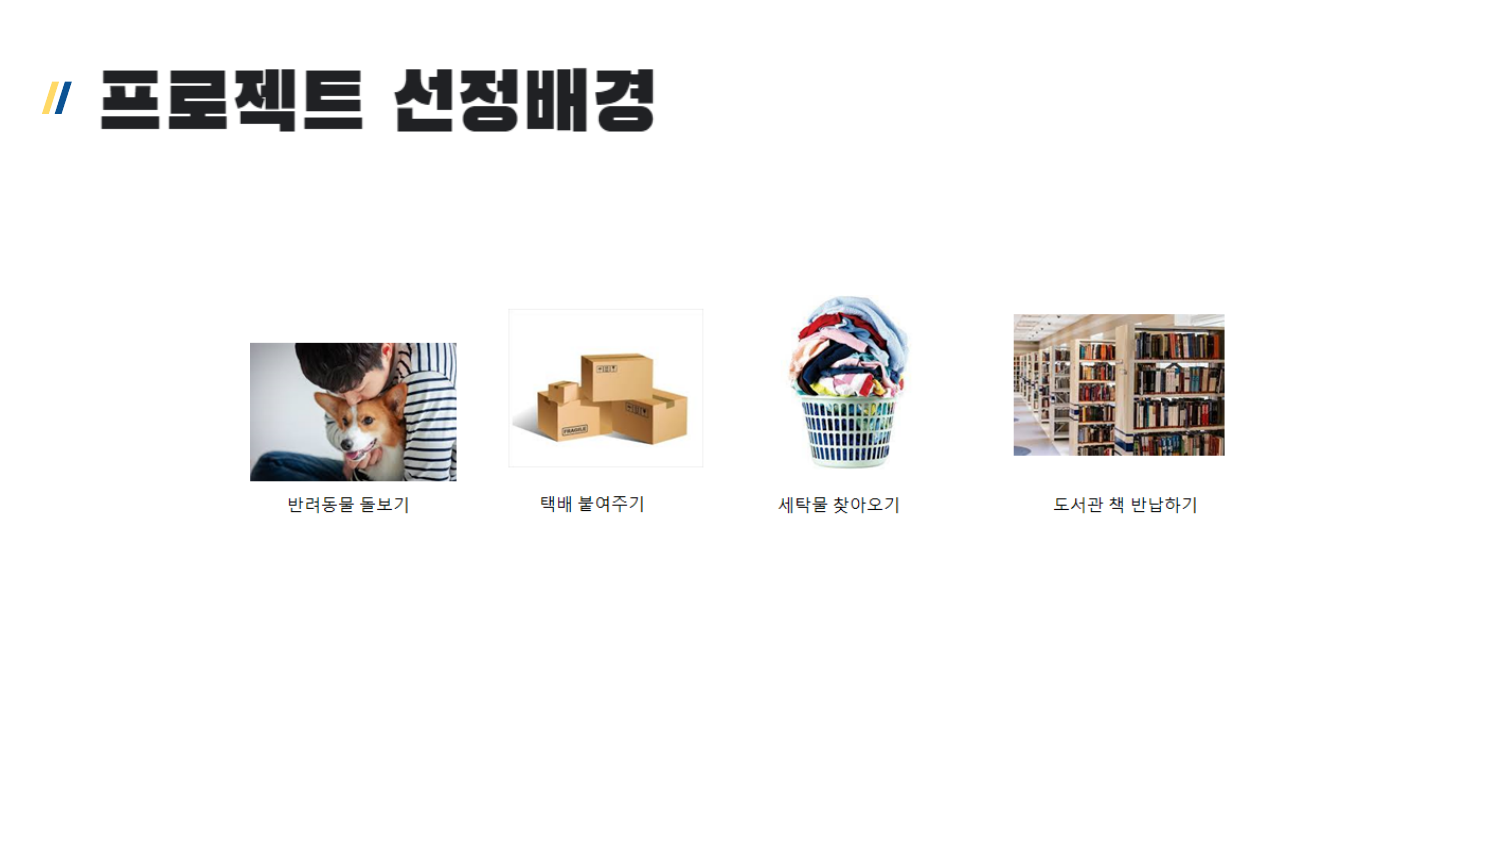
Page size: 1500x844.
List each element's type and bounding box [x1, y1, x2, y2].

text_box [41, 81, 72, 115]
picture [83, 58, 663, 138]
picture [249, 295, 1250, 526]
